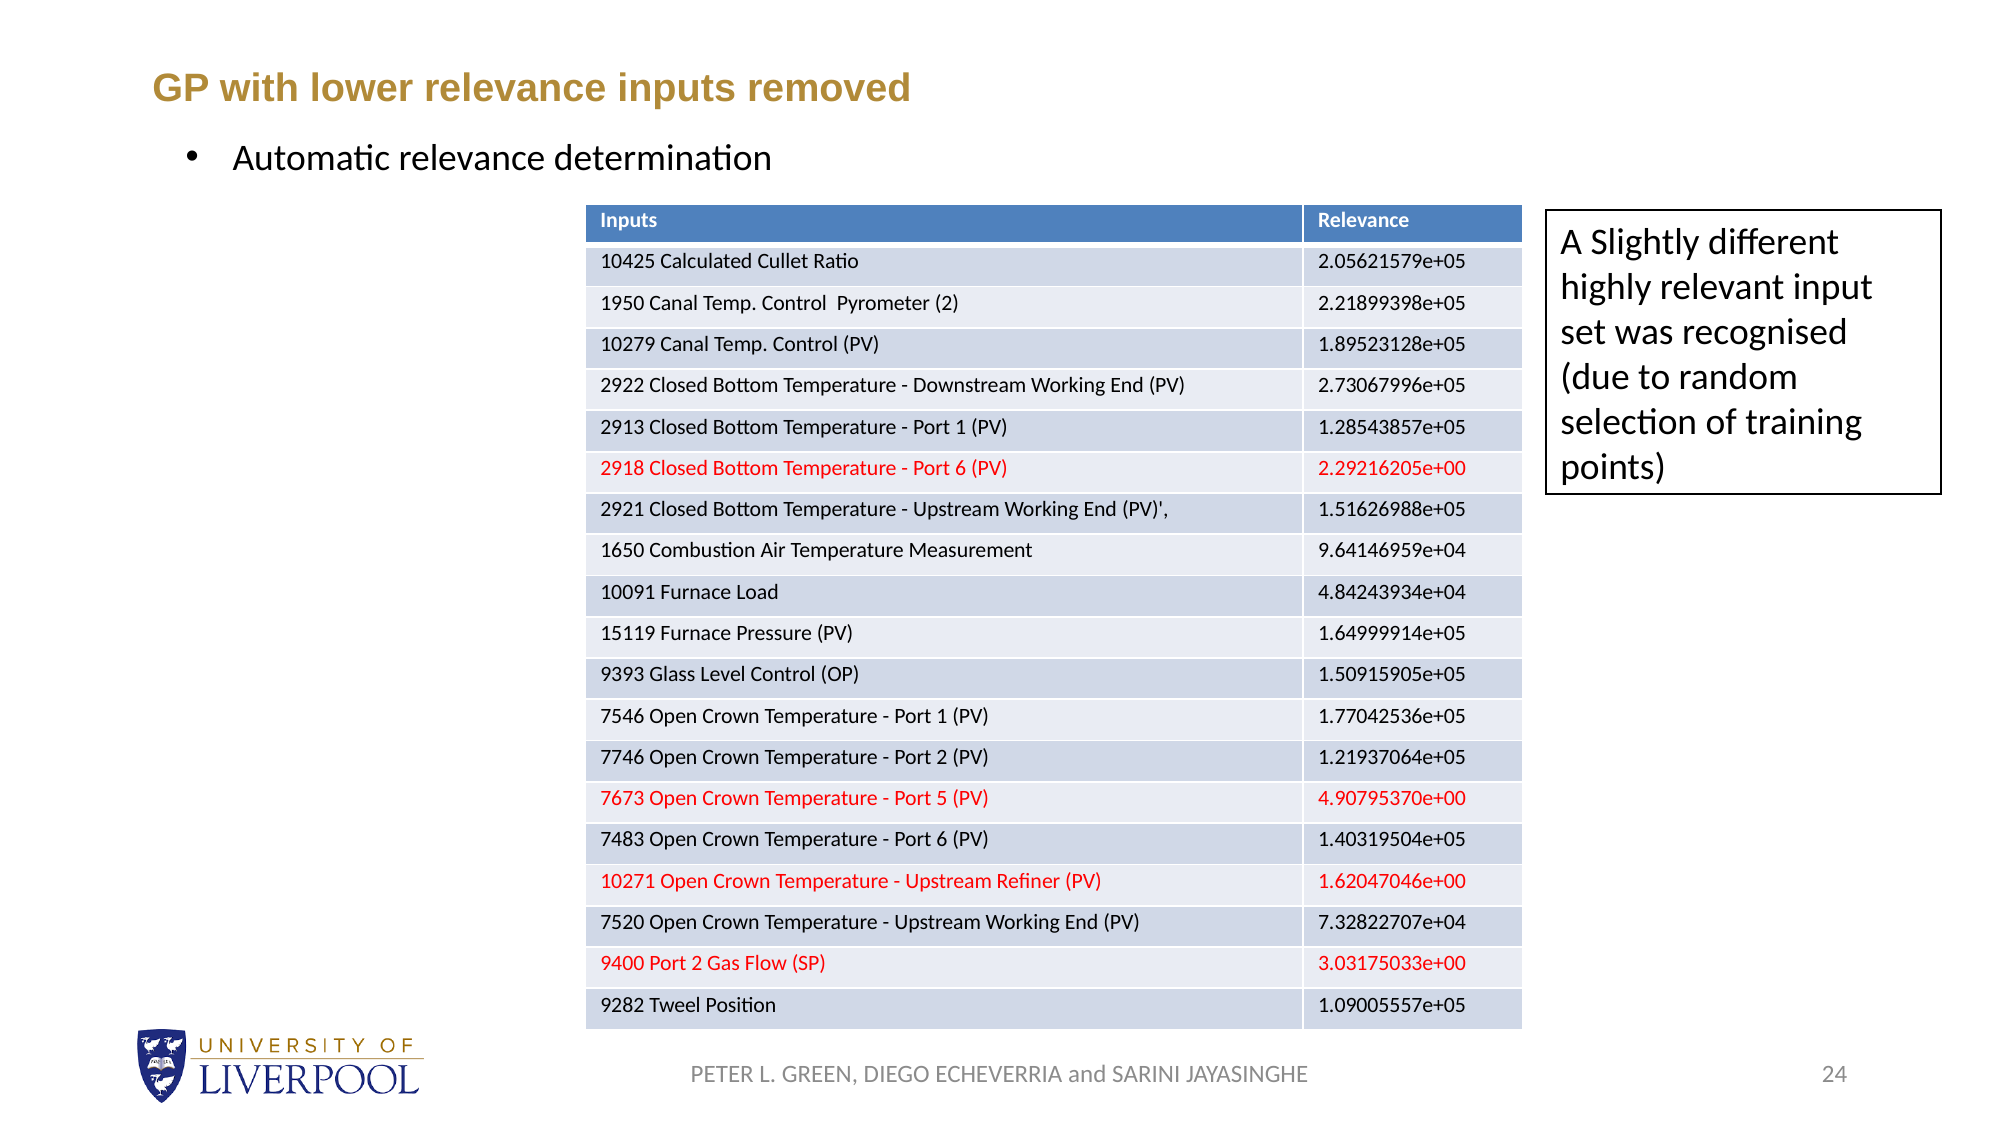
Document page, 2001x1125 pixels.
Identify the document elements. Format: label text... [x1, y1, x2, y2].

footer PETER L. GREEN, DIEGO ECHEVERRIA and SARINI JAYASINGHE [662, 1042, 1338, 1103]
table_cell 1.64999914e+05 [1304, 618, 1522, 657]
table_cell 2921 Closed Bottom Temperature - Upstream Working End (PV)', [586, 494, 1302, 533]
table_cell 7.32822707e+04 [1304, 907, 1522, 946]
table_cell 9.64146959e+04 [1304, 535, 1522, 575]
table_cell 1.51626988e+05 [1304, 494, 1522, 533]
table_cell 1.89523128e+05 [1304, 329, 1522, 368]
table_cell 1.09005557e+05 [1304, 989, 1522, 1029]
table_cell 2.73067996e+05 [1304, 370, 1522, 409]
table_cell 2.29216205e+00 [1304, 453, 1522, 492]
table_cell 2.05621579e+05 [1304, 248, 1522, 286]
table_cell 15119 Furnace Pressure (PV) [586, 618, 1302, 657]
table_cell 7673 Open Crown Temperature - Port 5 (PV) [586, 783, 1302, 822]
table_cell 1.62047046e+00 [1304, 865, 1522, 905]
picture [137, 1029, 424, 1103]
table_cell 4.84243934e+04 [1304, 576, 1522, 616]
table_cell 7546 Open Crown Temperature - Port 1 (PV) [586, 700, 1302, 740]
table_cell 2918 Closed Bottom Temperature - Port 6 (PV) [586, 453, 1302, 492]
text_box Automatic relevance determination [170, 125, 1644, 186]
table_cell 1.21937064e+05 [1304, 741, 1522, 781]
table_cell 1950 Canal Temp. Control Pyrometer (2) [586, 287, 1302, 327]
text_box A Slightly different highly relevant input set was recognised (due to random selection of training points) [1545, 209, 1942, 495]
table_cell 2.21899398e+05 [1304, 287, 1522, 327]
table_header Relevance [1304, 205, 1522, 242]
title GP with lower relevance inputs removed [137, 59, 1863, 118]
table_cell 1650 Combustion Air Temperature Measurement [586, 535, 1302, 575]
table_cell 1.77042536e+05 [1304, 700, 1522, 740]
table_cell 1.40319504e+05 [1304, 824, 1522, 864]
table_cell 7520 Open Crown Temperature - Upstream Working End (PV) [586, 907, 1302, 946]
table_cell 1.50915905e+05 [1304, 659, 1522, 698]
table_cell 10091 Furnace Load [586, 576, 1302, 616]
slide_number 24 [1412, 1042, 1863, 1103]
table_cell 1.28543857e+05 [1304, 411, 1522, 451]
table_cell 7483 Open Crown Temperature - Port 6 (PV) [586, 824, 1302, 864]
table_cell 7746 Open Crown Temperature - Port 2 (PV) [586, 741, 1302, 781]
table_cell 4.90795370e+00 [1304, 783, 1522, 822]
table_header Inputs [586, 205, 1302, 242]
table_cell 2913 Closed Bottom Temperature - Port 1 (PV) [586, 411, 1302, 451]
table_cell 10425 Calculated Cullet Ratio [586, 248, 1302, 286]
table_cell 10271 Open Crown Temperature - Upstream Refiner (PV) [586, 865, 1302, 905]
table_cell 2922 Closed Bottom Temperature - Downstream Working End (PV) [586, 370, 1302, 409]
table_cell 3.03175033e+00 [1304, 948, 1522, 987]
table_cell 9393 Glass Level Control (OP) [586, 659, 1302, 698]
table_cell 10279 Canal Temp. Control (PV) [586, 329, 1302, 368]
table_cell 9400 Port 2 Gas Flow (SP) [586, 948, 1302, 987]
table_cell 9282 Tweel Position [586, 989, 1302, 1029]
